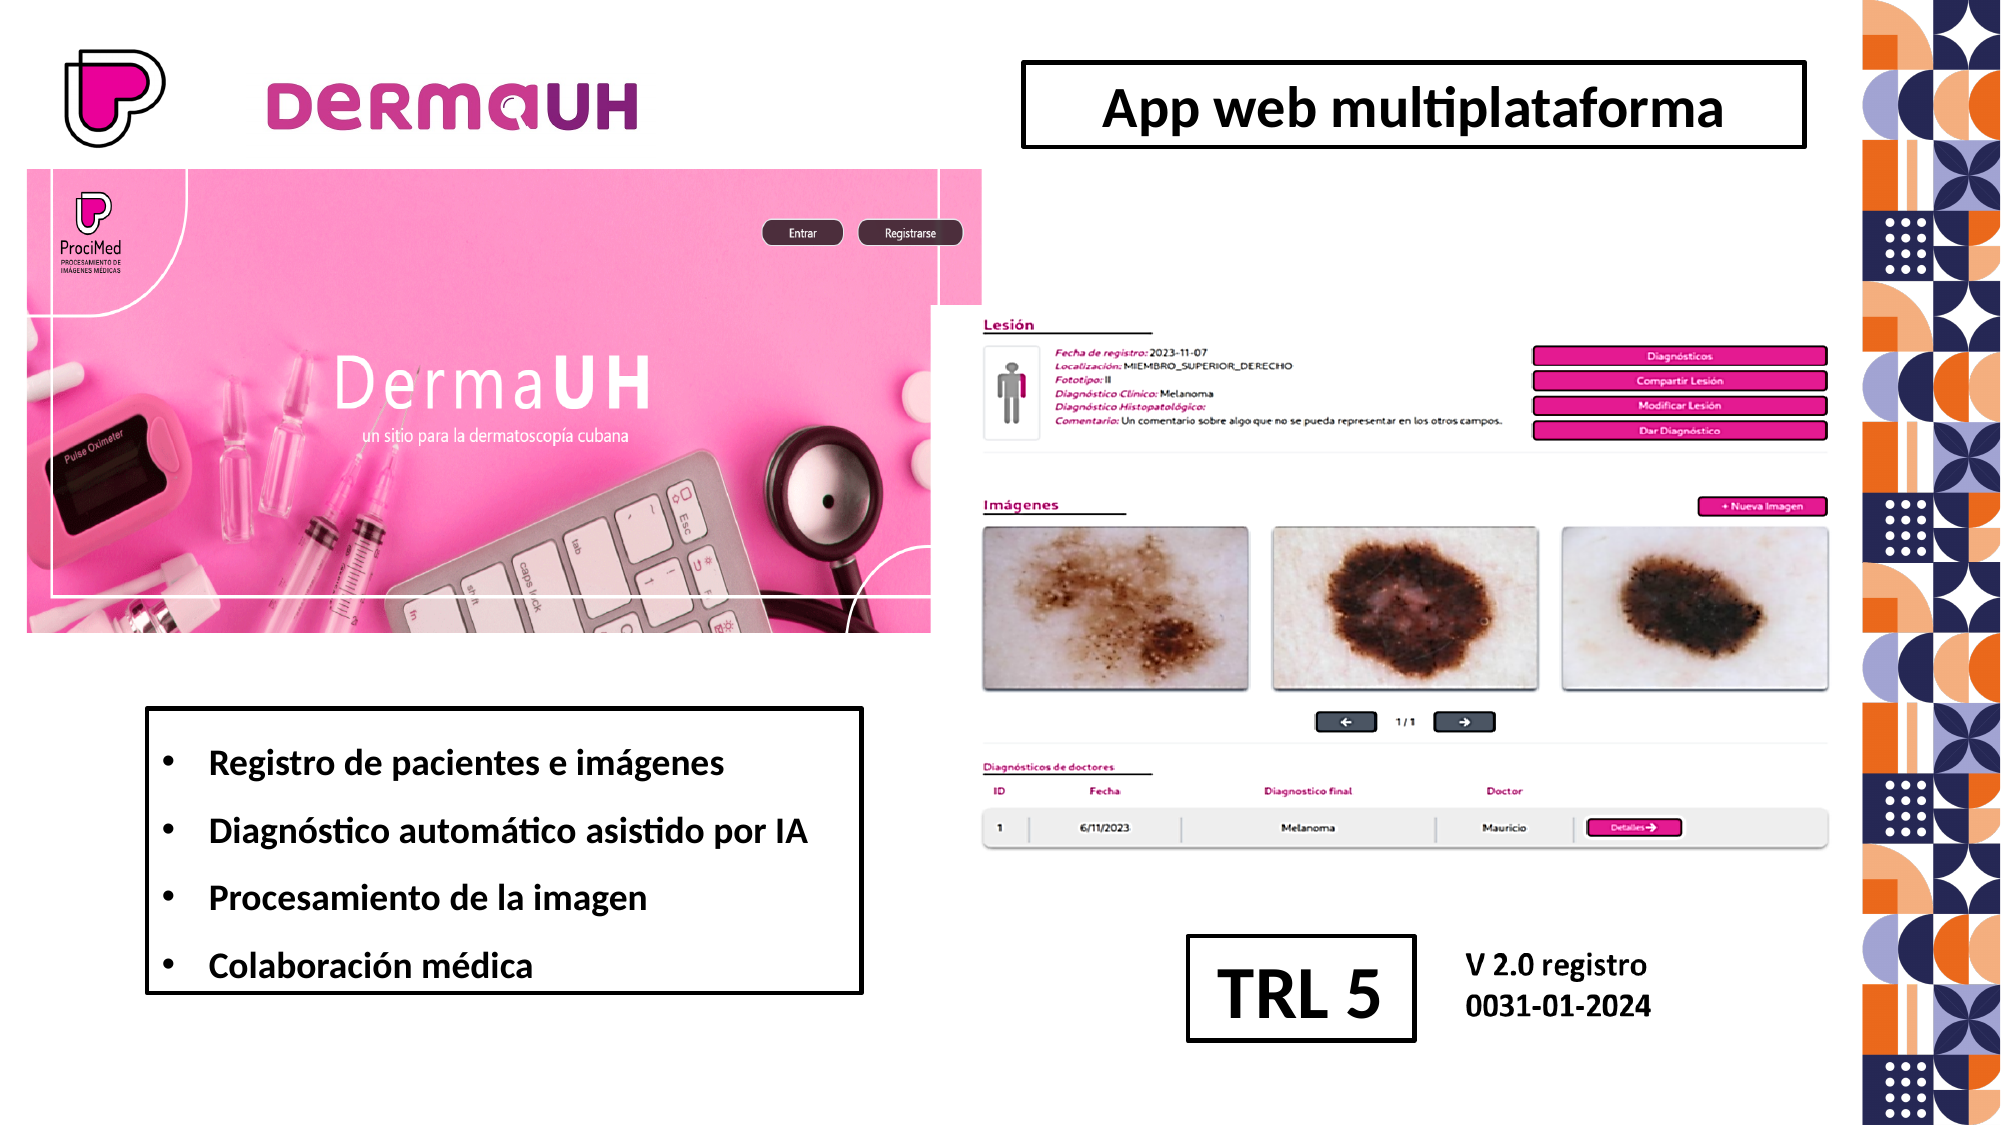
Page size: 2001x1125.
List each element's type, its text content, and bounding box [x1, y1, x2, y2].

picture [1862, 0, 2001, 1125]
text_box TRL 5 [1187, 936, 1415, 1041]
picture [1445, 931, 1682, 1047]
picture [26, 169, 1842, 854]
text_box Registro de pacientes e imágenes Diagnóstico automático asistido por IA Procesamiento de la imagen Colaboración médica [147, 708, 862, 994]
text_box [53, 43, 657, 169]
text_box App web multiplataforma [1023, 62, 1805, 147]
